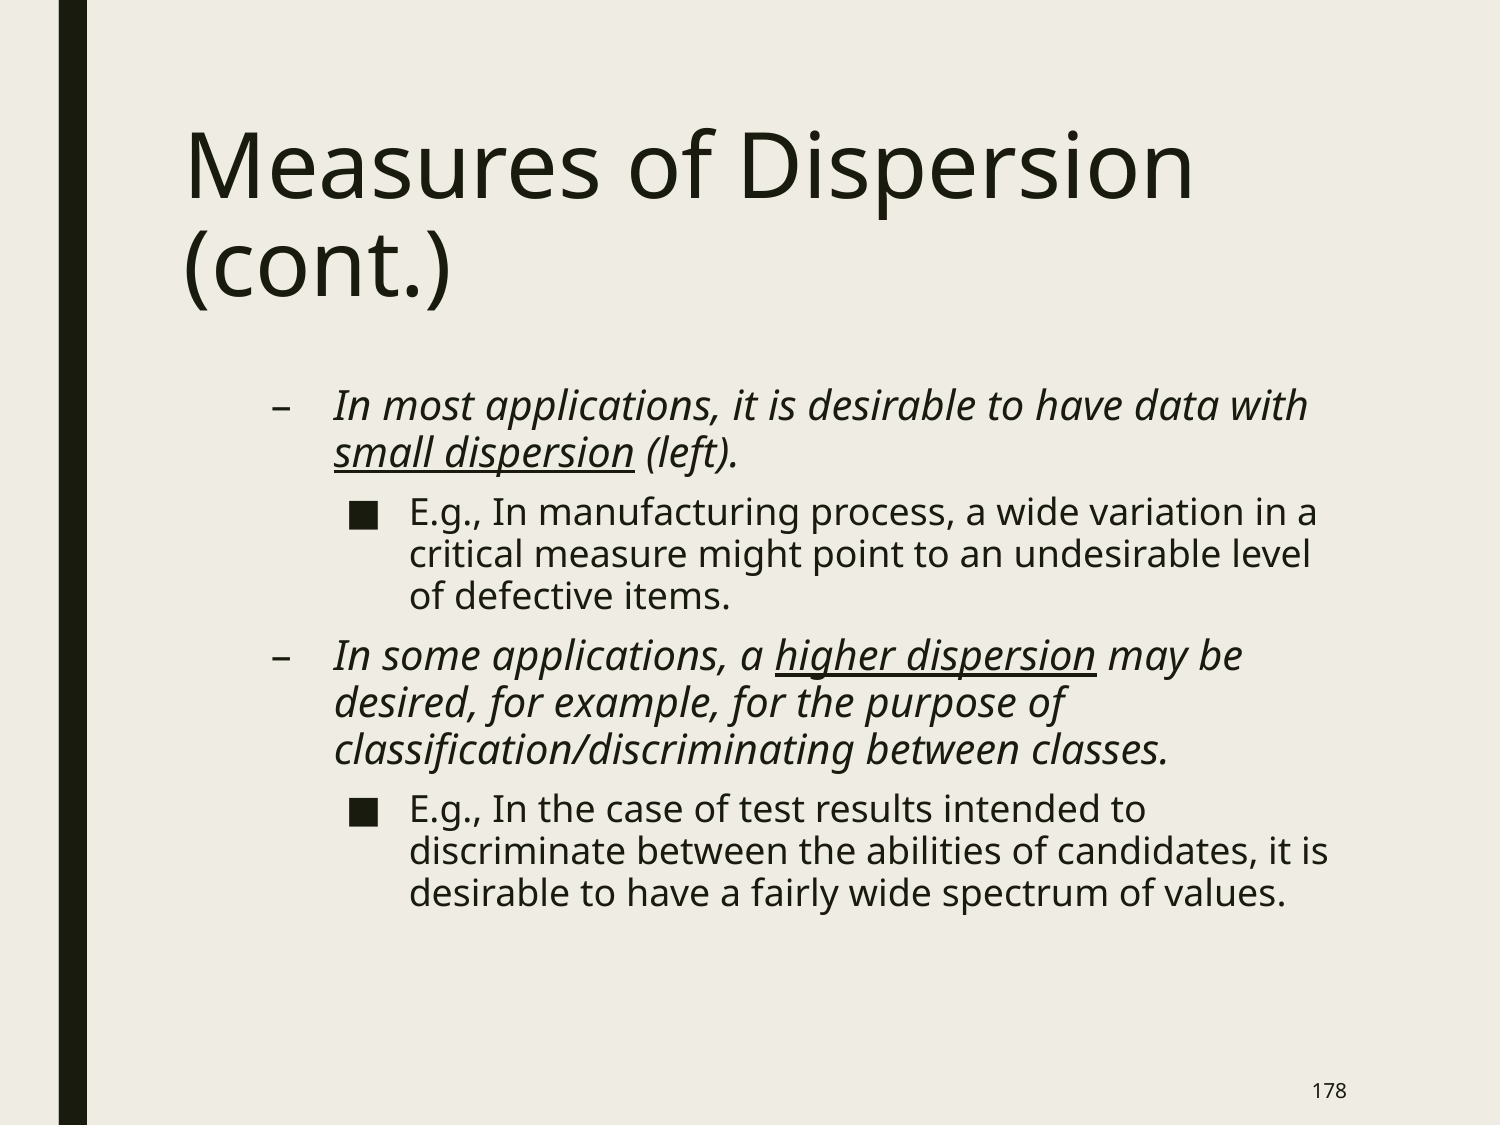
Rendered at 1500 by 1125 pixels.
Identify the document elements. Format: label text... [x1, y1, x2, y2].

list In most applications, it is desirable to have data with small dispersion (left). E.g., In manufacturing process, a wide variation in a critical measure might point to an undesirable level of defective items. In some applications, a higher dispersion may be desired, for example, for the purpose of classification/discriminating between classes. E.g., In the case of test results intended to discriminate between the abilities of candidates, it is desirable to have a fairly wide spectrum of values. [168, 375, 1351, 963]
slide_number 177 [1165, 1058, 1362, 1125]
title Measures of Dispersion (cont.) [168, 112, 1351, 357]
